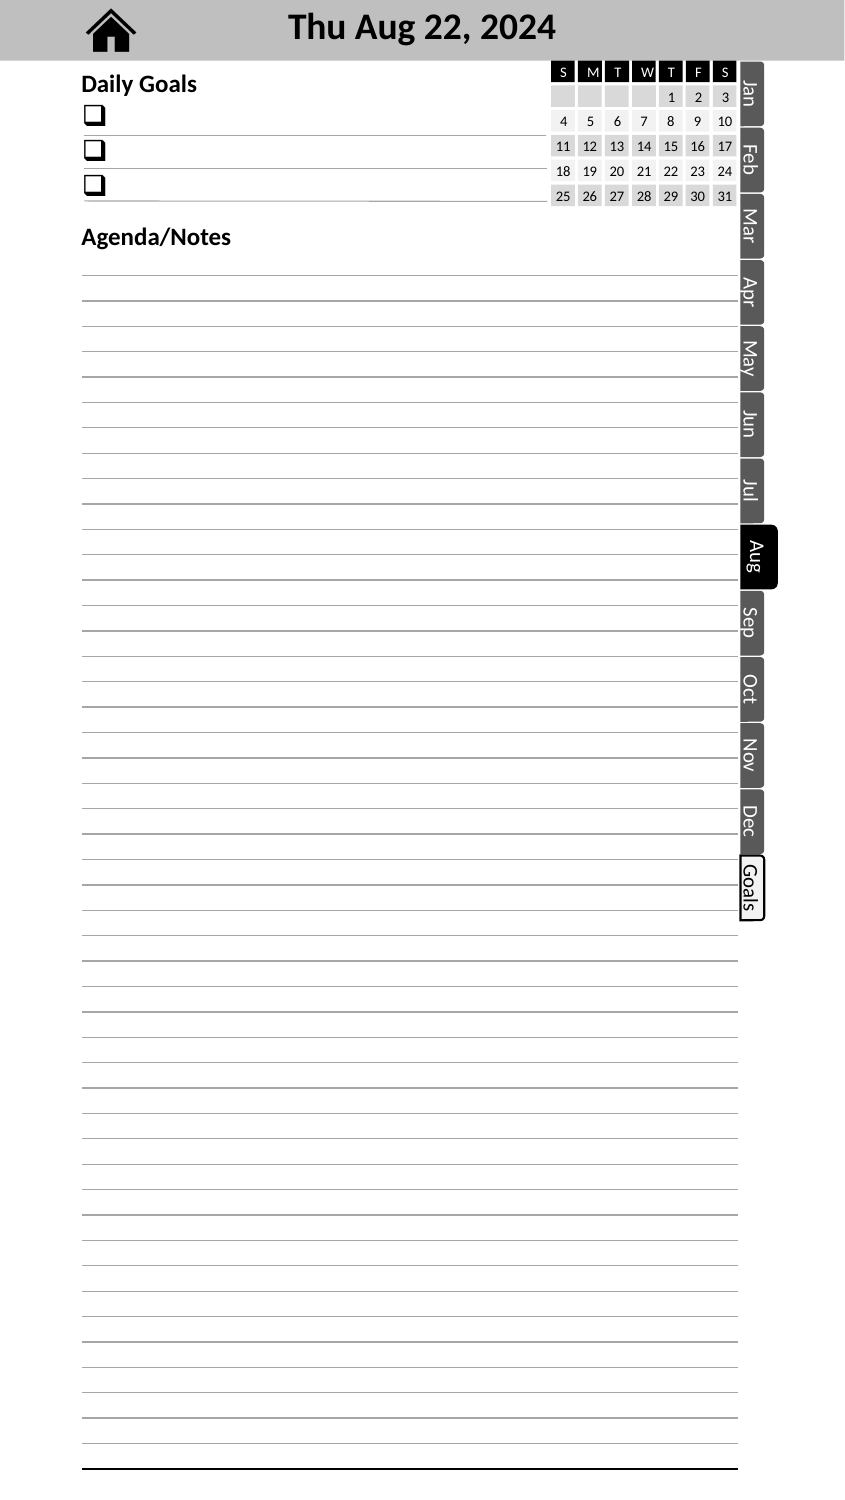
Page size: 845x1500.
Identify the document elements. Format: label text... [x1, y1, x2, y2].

list Thu Aug 22, 2024 [190, 0, 655, 61]
picture [82, 1, 140, 59]
